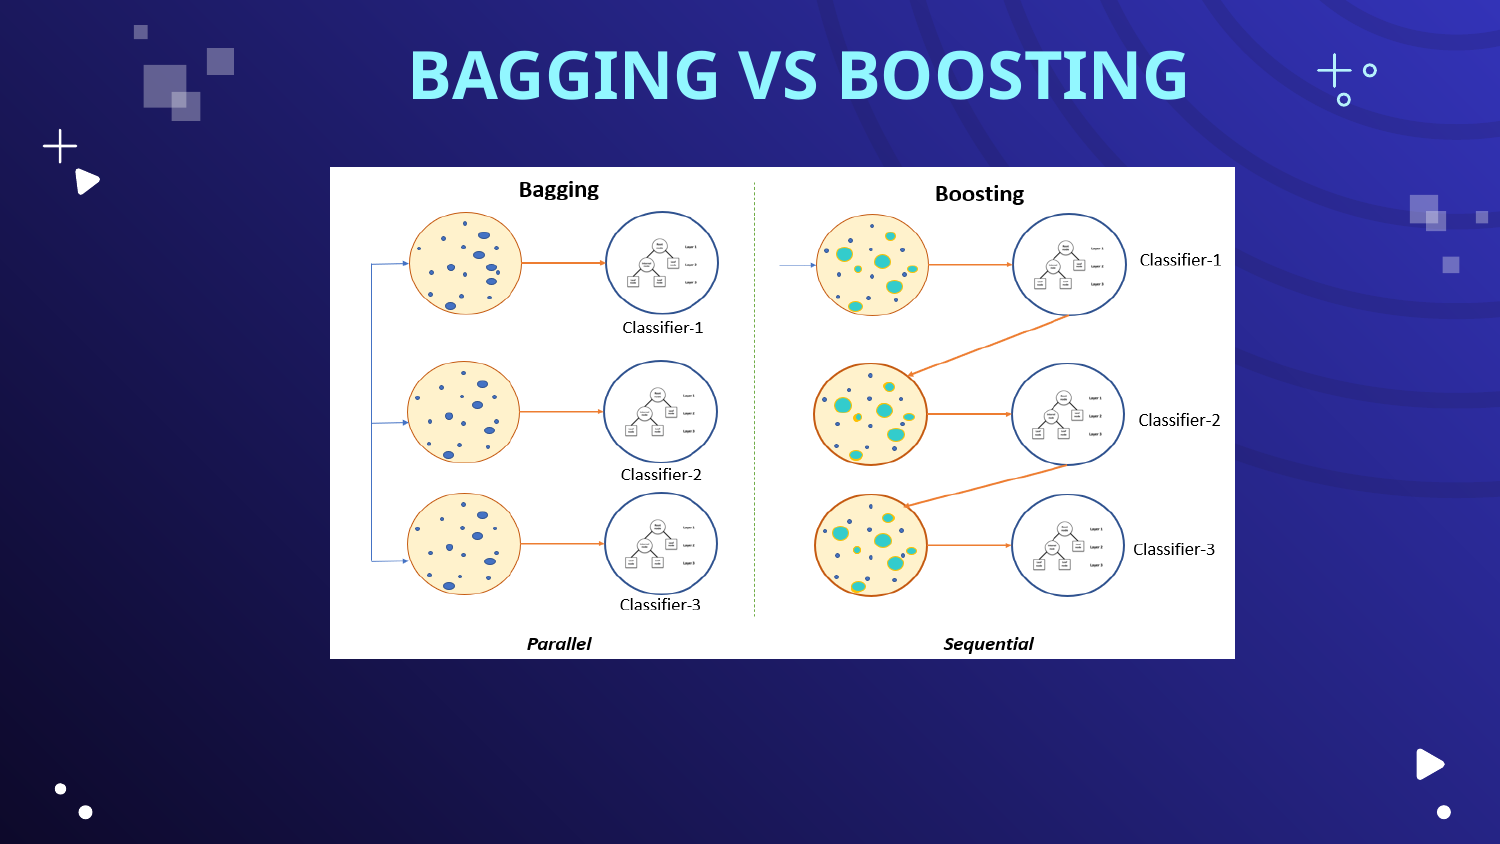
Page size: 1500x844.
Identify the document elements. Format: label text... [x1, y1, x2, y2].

picture [330, 166, 1236, 660]
title BAGGING VS BOOSTING [167, 33, 1432, 113]
